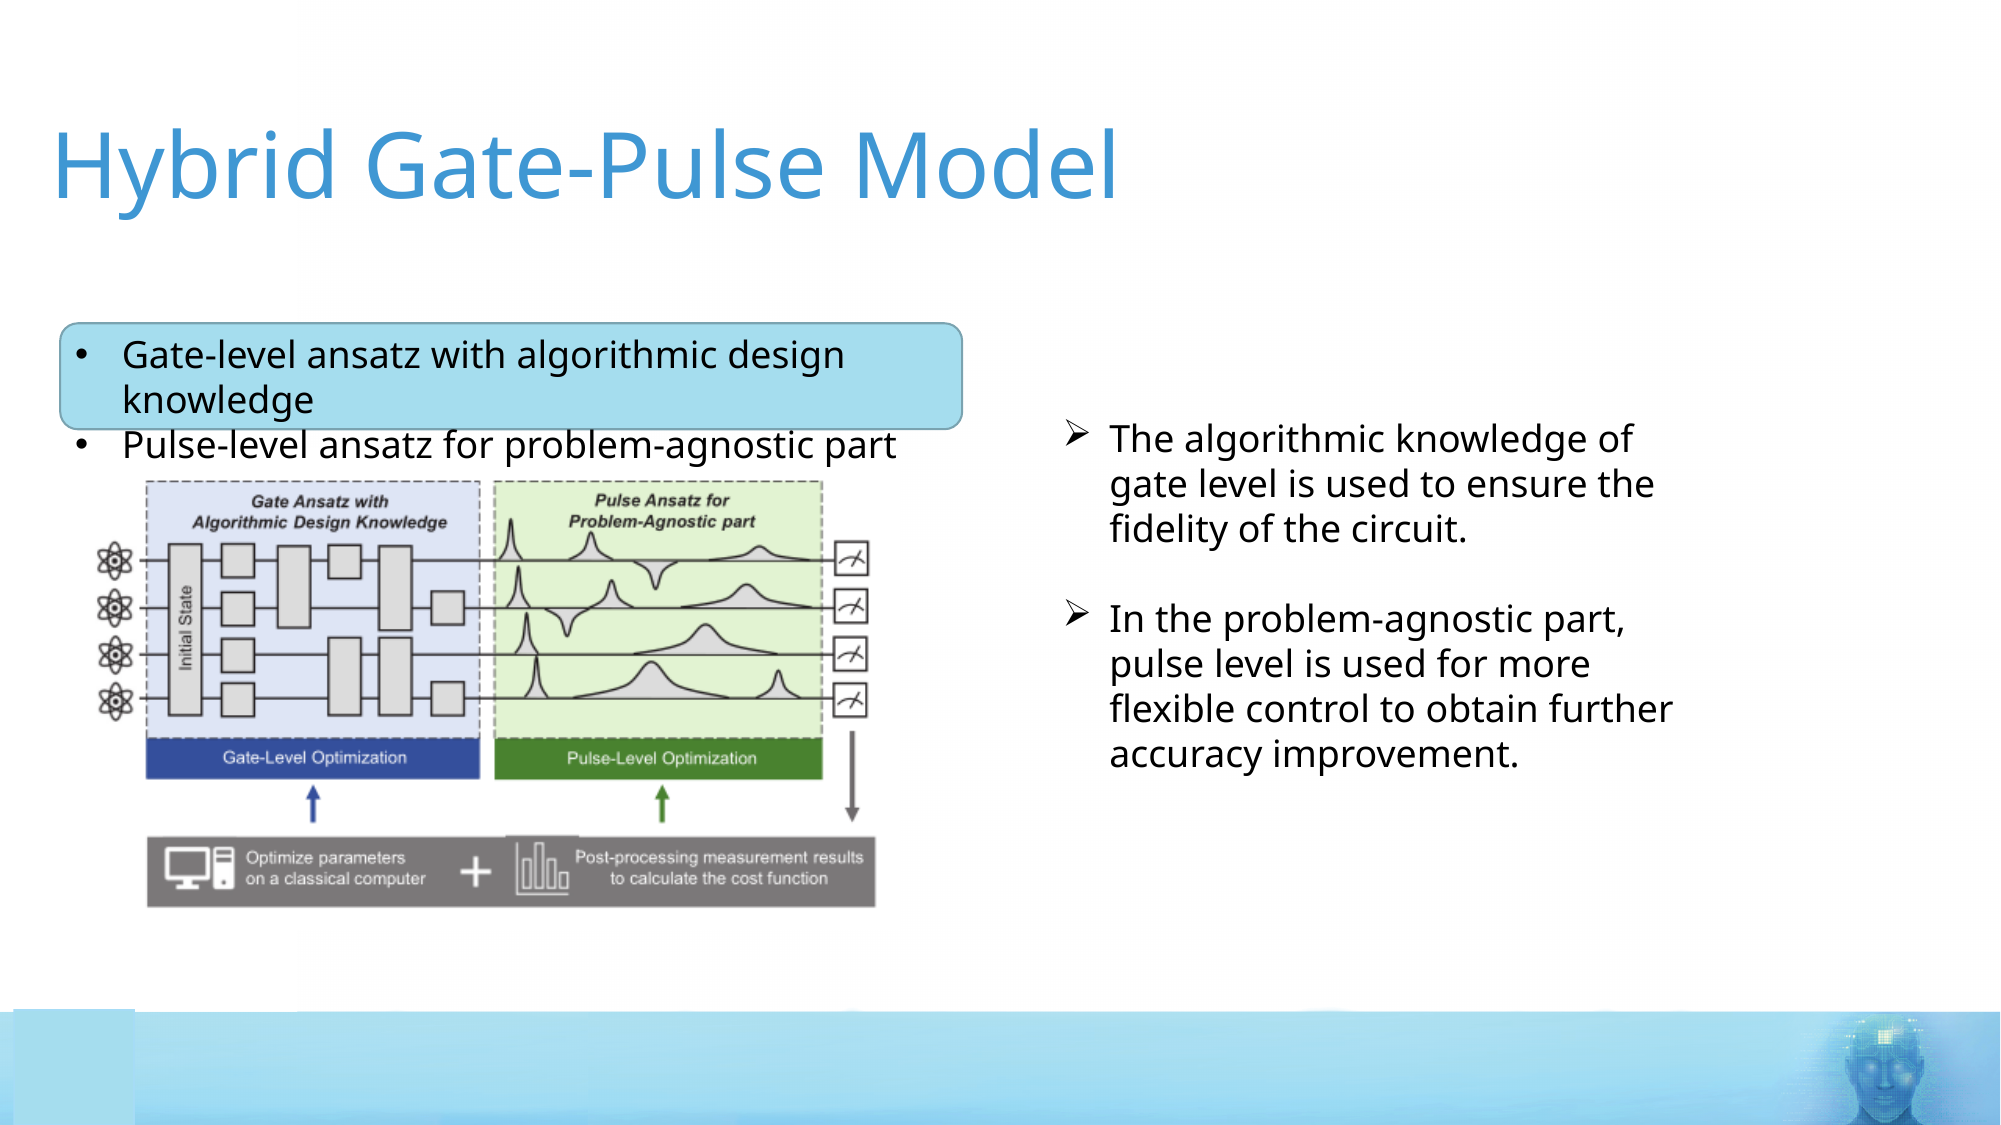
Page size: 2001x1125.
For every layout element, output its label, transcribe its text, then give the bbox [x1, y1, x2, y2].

text_box Gate-level ansatz with algorithmic design knowledge Pulse-level ansatz for problem-agnostic part [60, 323, 987, 474]
text_box The algorithmic knowledge of gate level is used to ensure the fidelity of the circuit. In the problem-agnostic part, pulse level is used for more flexible control to obtain further accuracy improvement. [1047, 407, 1704, 783]
title Hybrid Gate-Pulse Model [35, 59, 1959, 278]
picture [0, 0, 2001, 1125]
